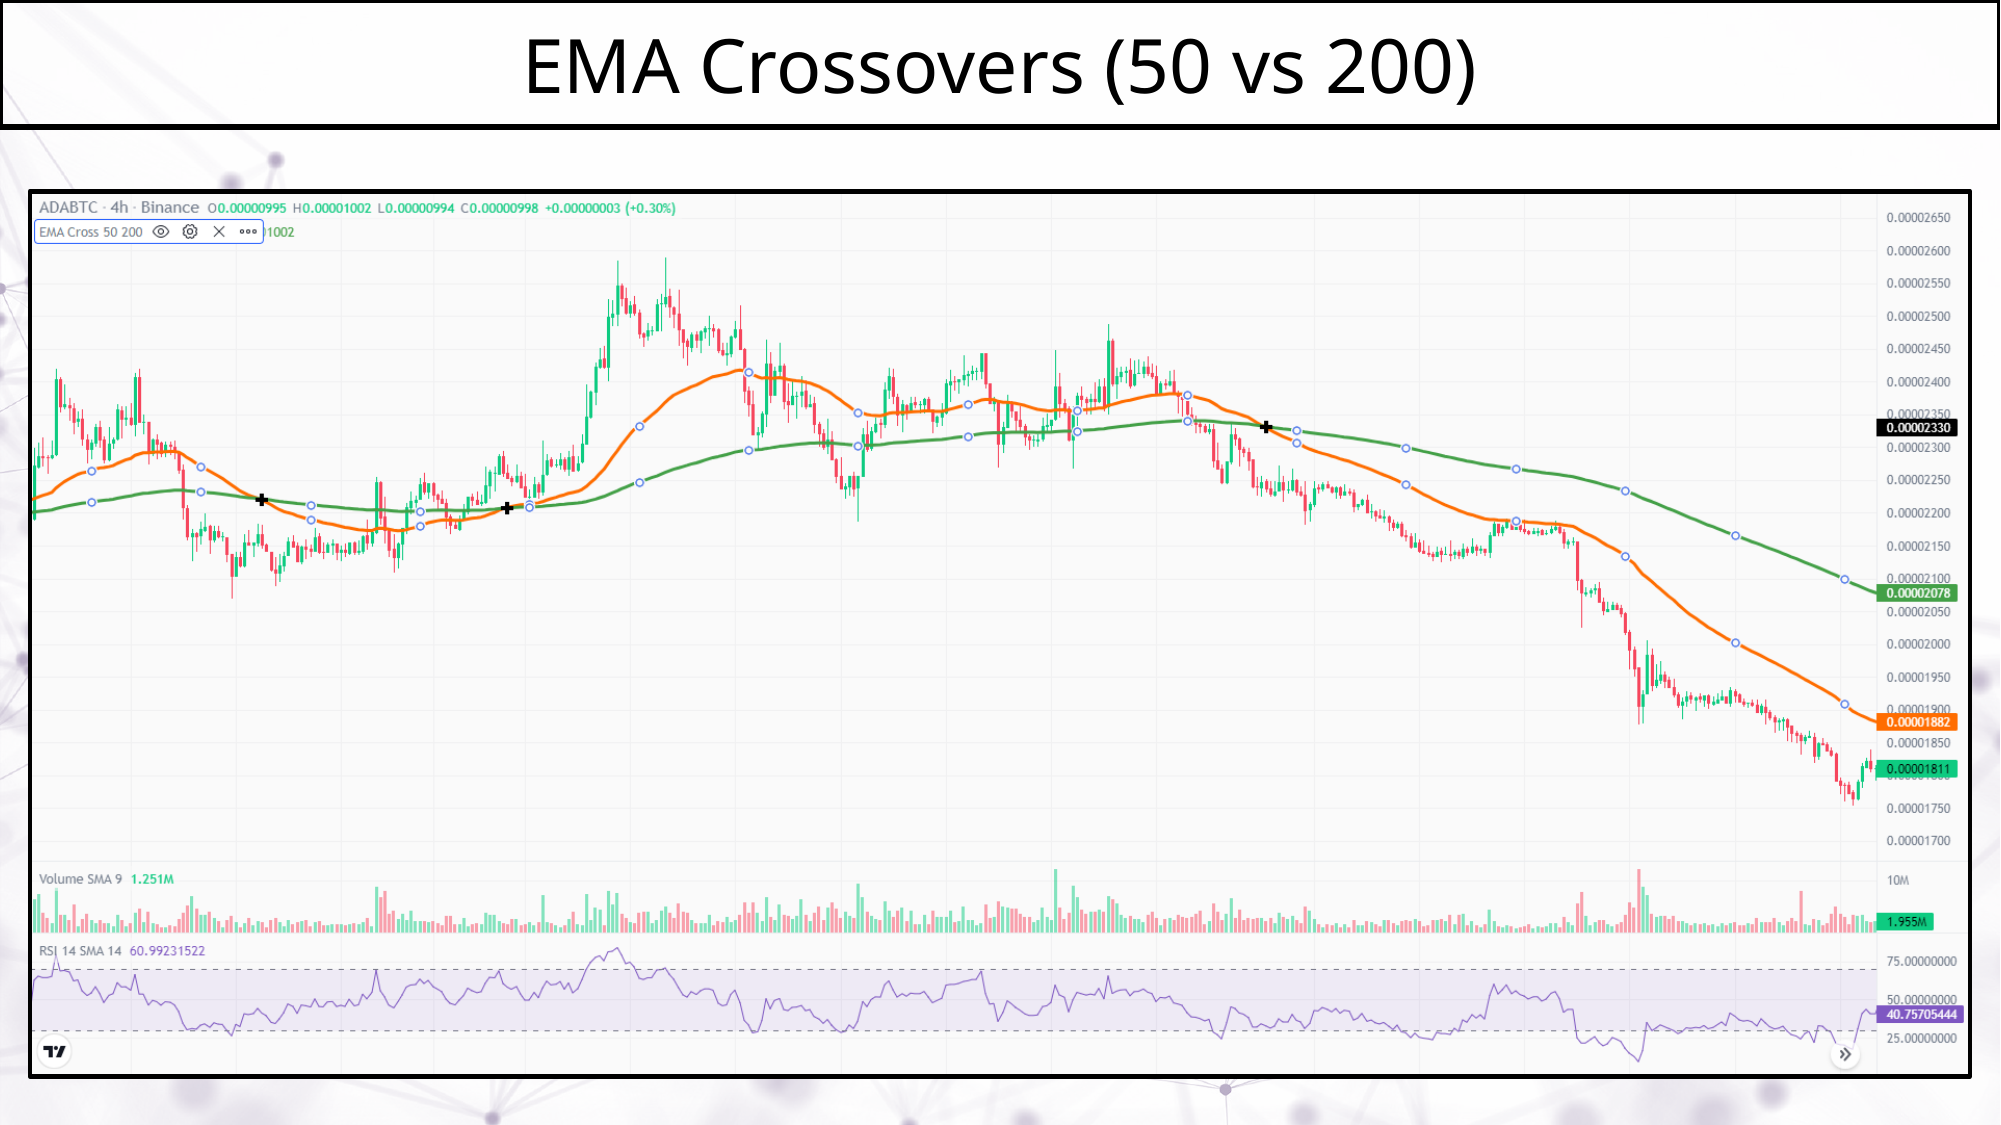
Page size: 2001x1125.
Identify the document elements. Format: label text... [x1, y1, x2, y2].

title EMA Crossovers (50 vs 200) [0, 0, 2000, 127]
picture [31, 193, 1968, 1075]
